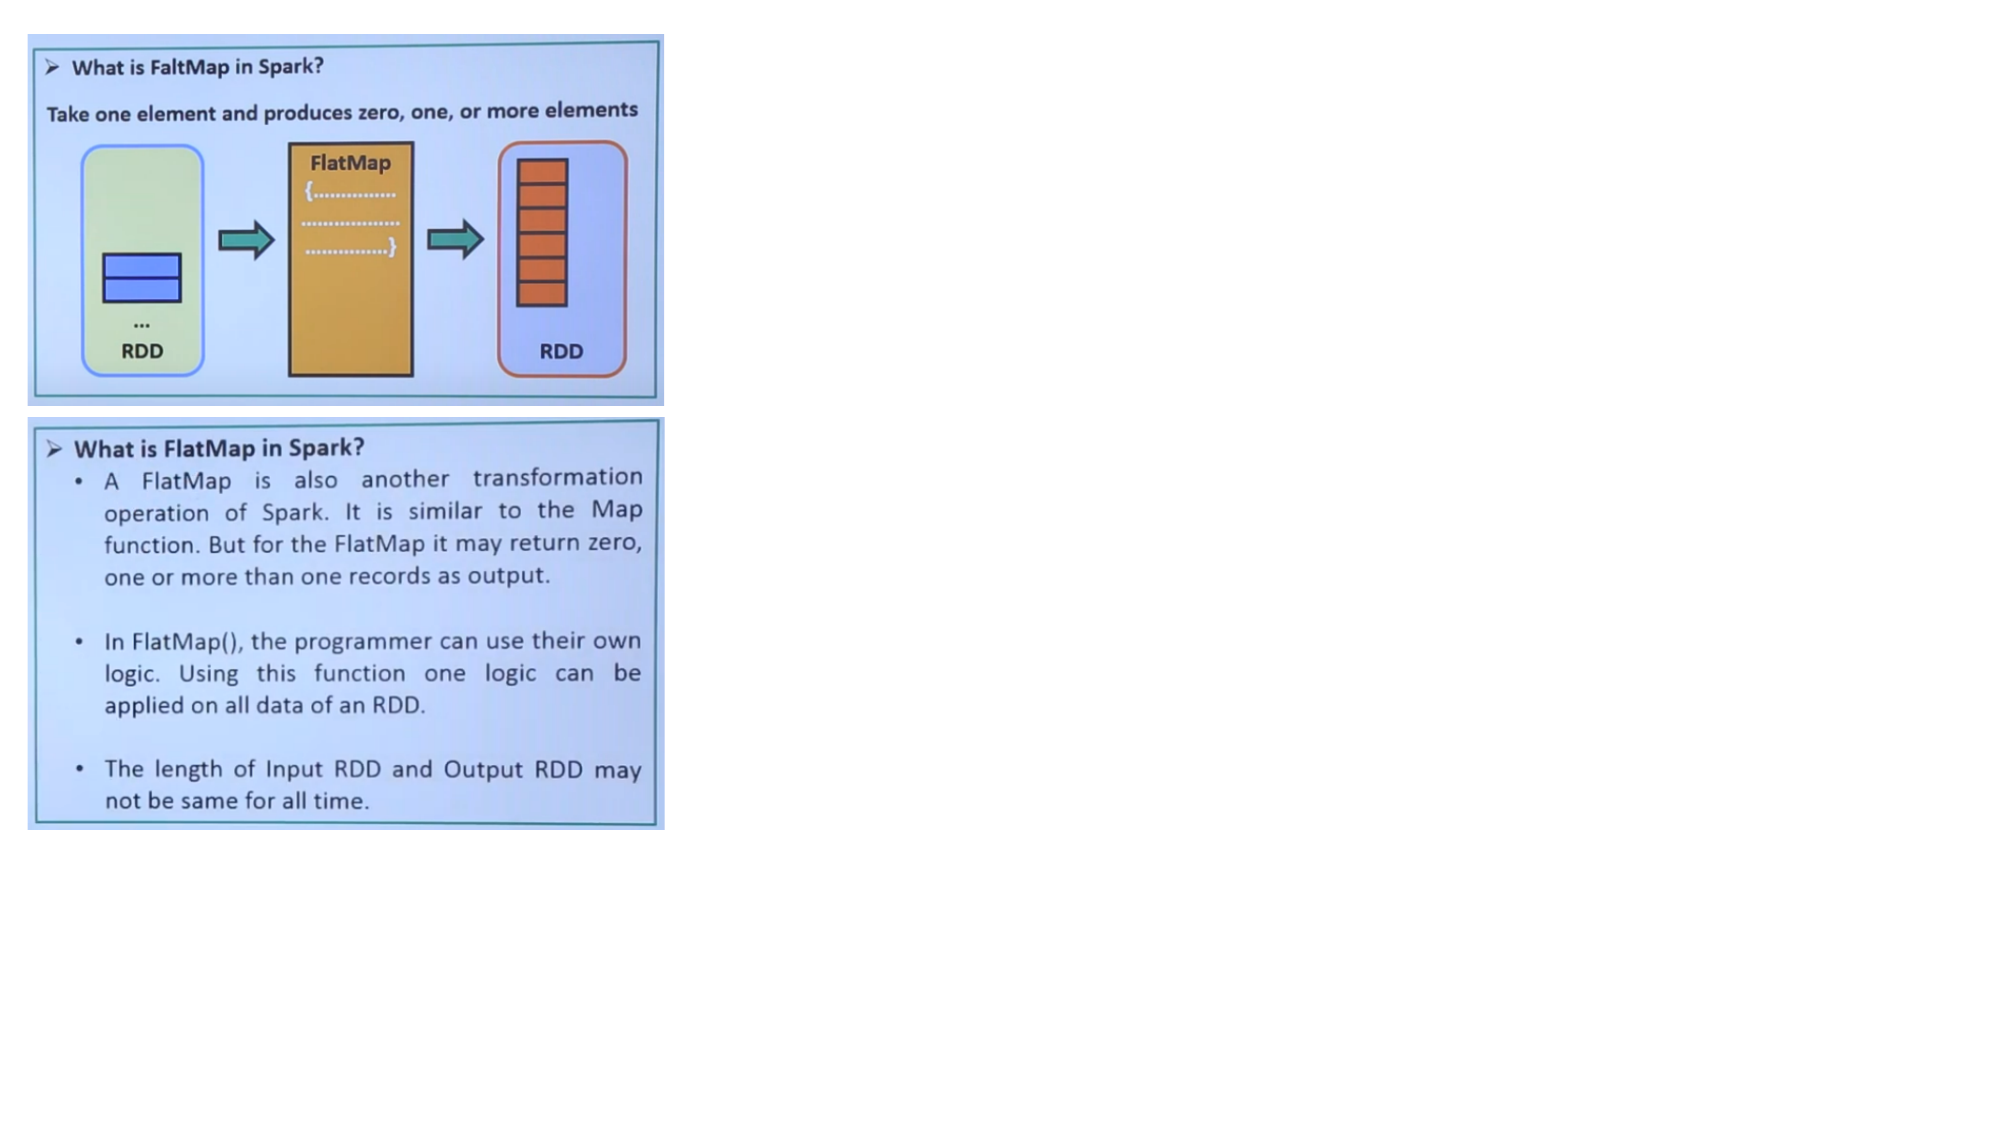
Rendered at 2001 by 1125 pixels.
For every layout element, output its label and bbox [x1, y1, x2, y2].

picture [27, 34, 665, 406]
picture [27, 417, 665, 830]
